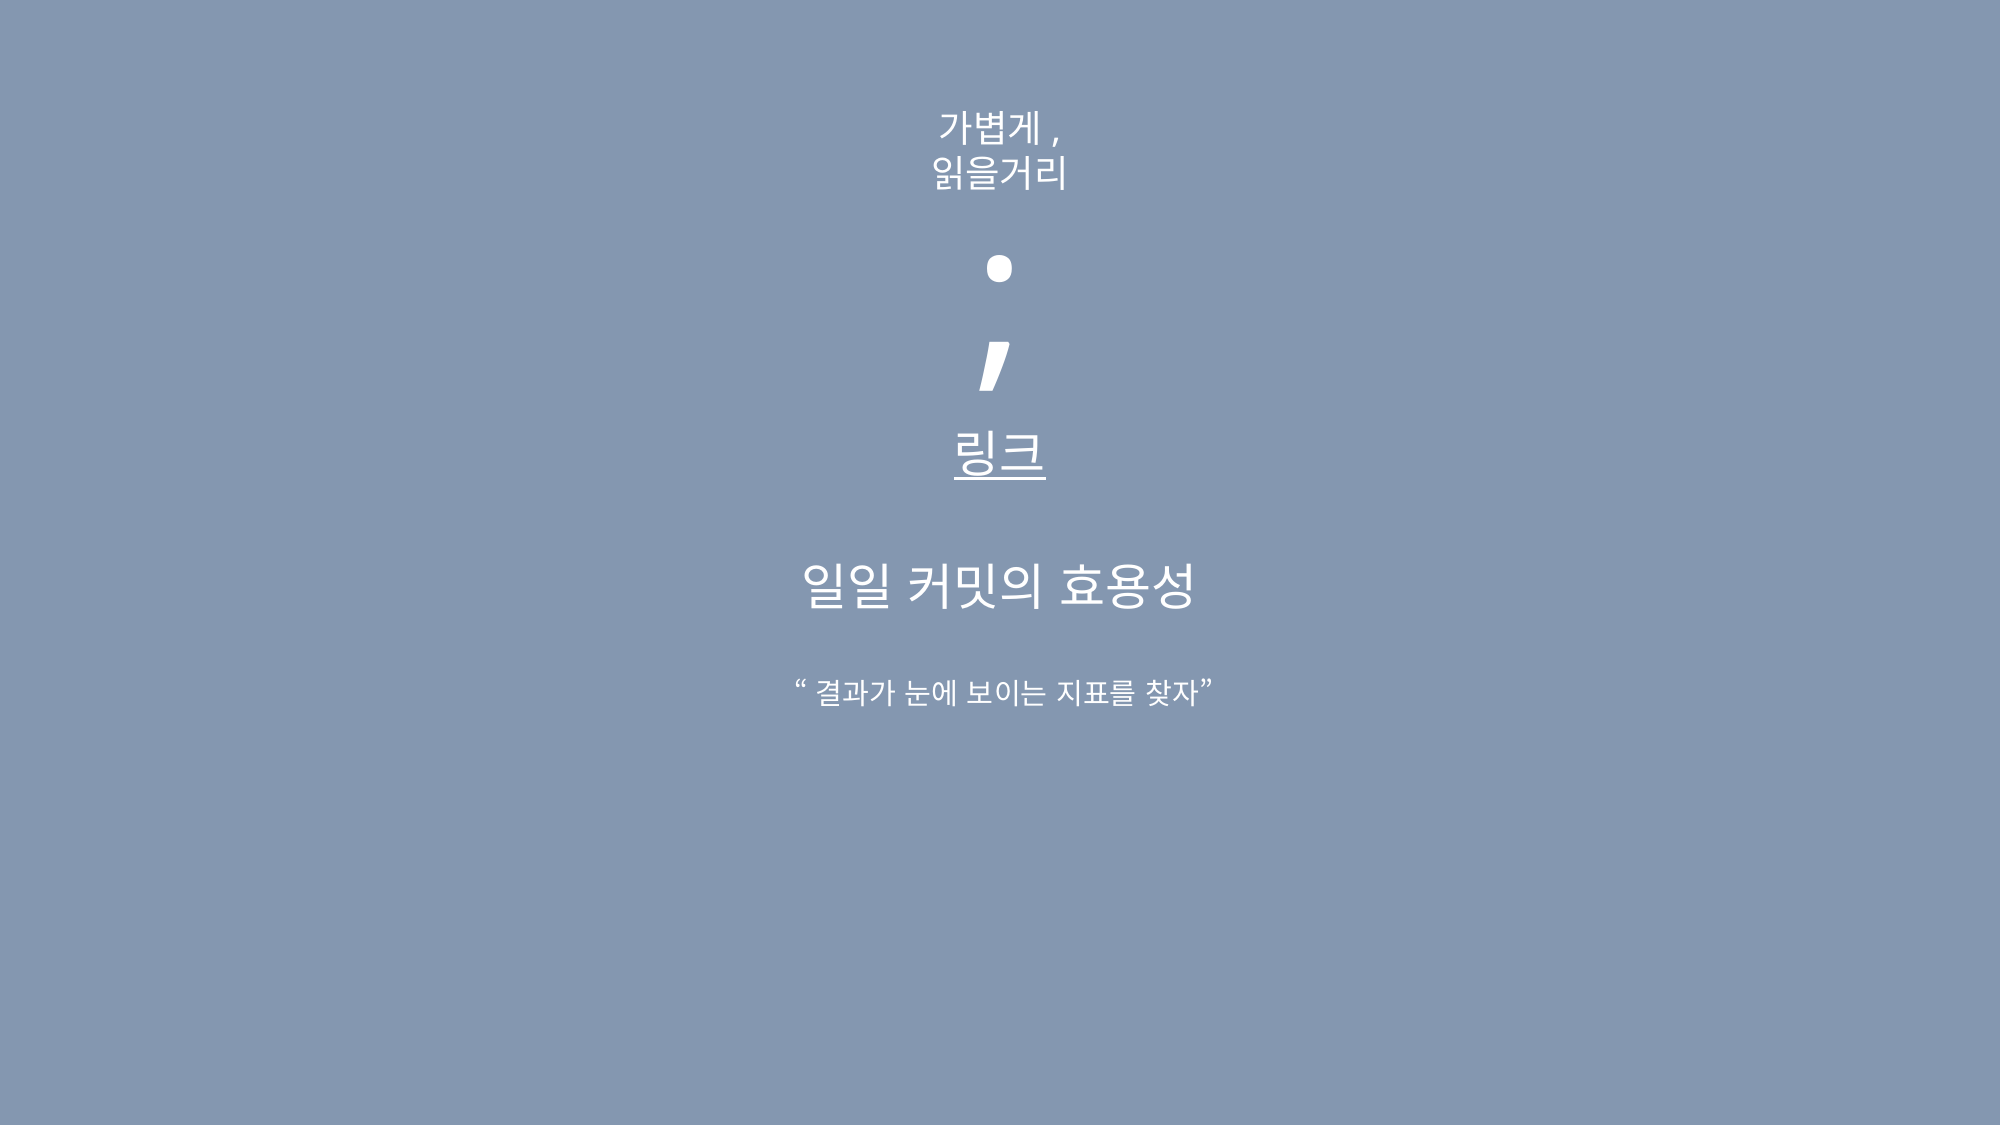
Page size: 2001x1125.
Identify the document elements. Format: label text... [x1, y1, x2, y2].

text_box 가볍게, 읽을거리 [916, 97, 1084, 202]
text_box 링크 일일 커밋의 효용성 “결과가 눈에 보이는 지표를 찾자” [771, 415, 1229, 898]
text_box ; [958, 202, 1042, 413]
